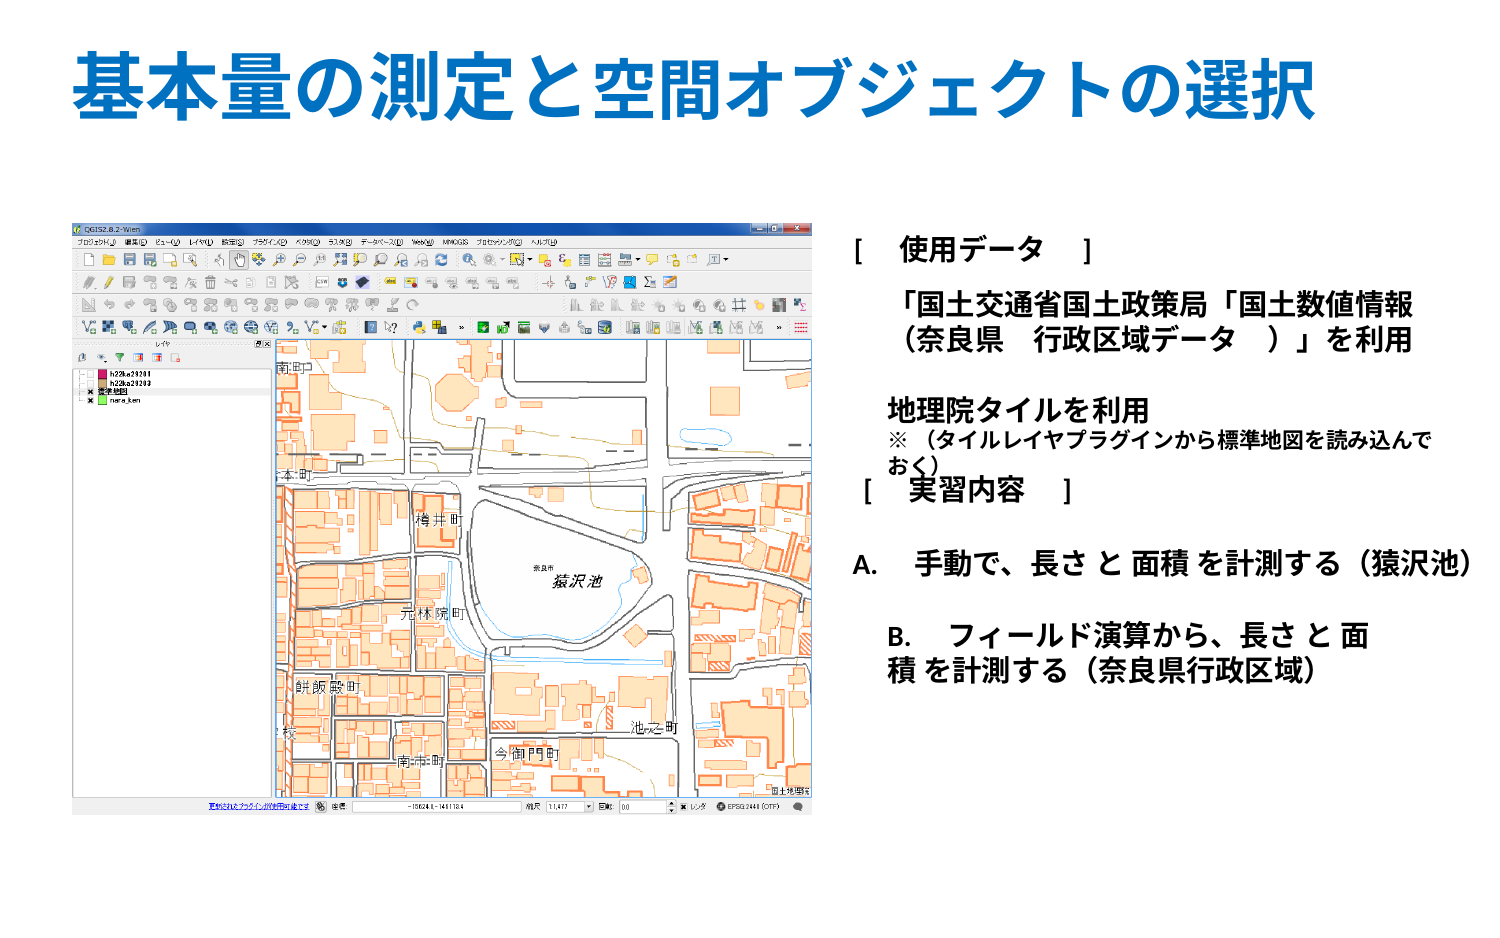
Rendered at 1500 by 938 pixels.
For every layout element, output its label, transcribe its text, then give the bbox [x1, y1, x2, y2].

text_box A. 手動で、長さ と 面積 を計測する（猿沢池） [837, 538, 1500, 588]
text_box 「国土交通省国土政策局「国土数値情報（奈良県 行政区域データ ）」を利用 地理院タイルを利用 ※（タイルレイヤプラグインから標準地図を読み込んでおく） [872, 278, 1455, 487]
text_box [ 使用データ ] [839, 223, 1107, 274]
title 基本量の測定と空間オブジェクトの選択 [56, 43, 1419, 139]
text_box B. フィールド演算から、長さ と 面積 を計測する（奈良県行政区域） [872, 609, 1408, 695]
picture [72, 223, 812, 815]
text_box [ 実習内容 ] [848, 464, 1087, 515]
